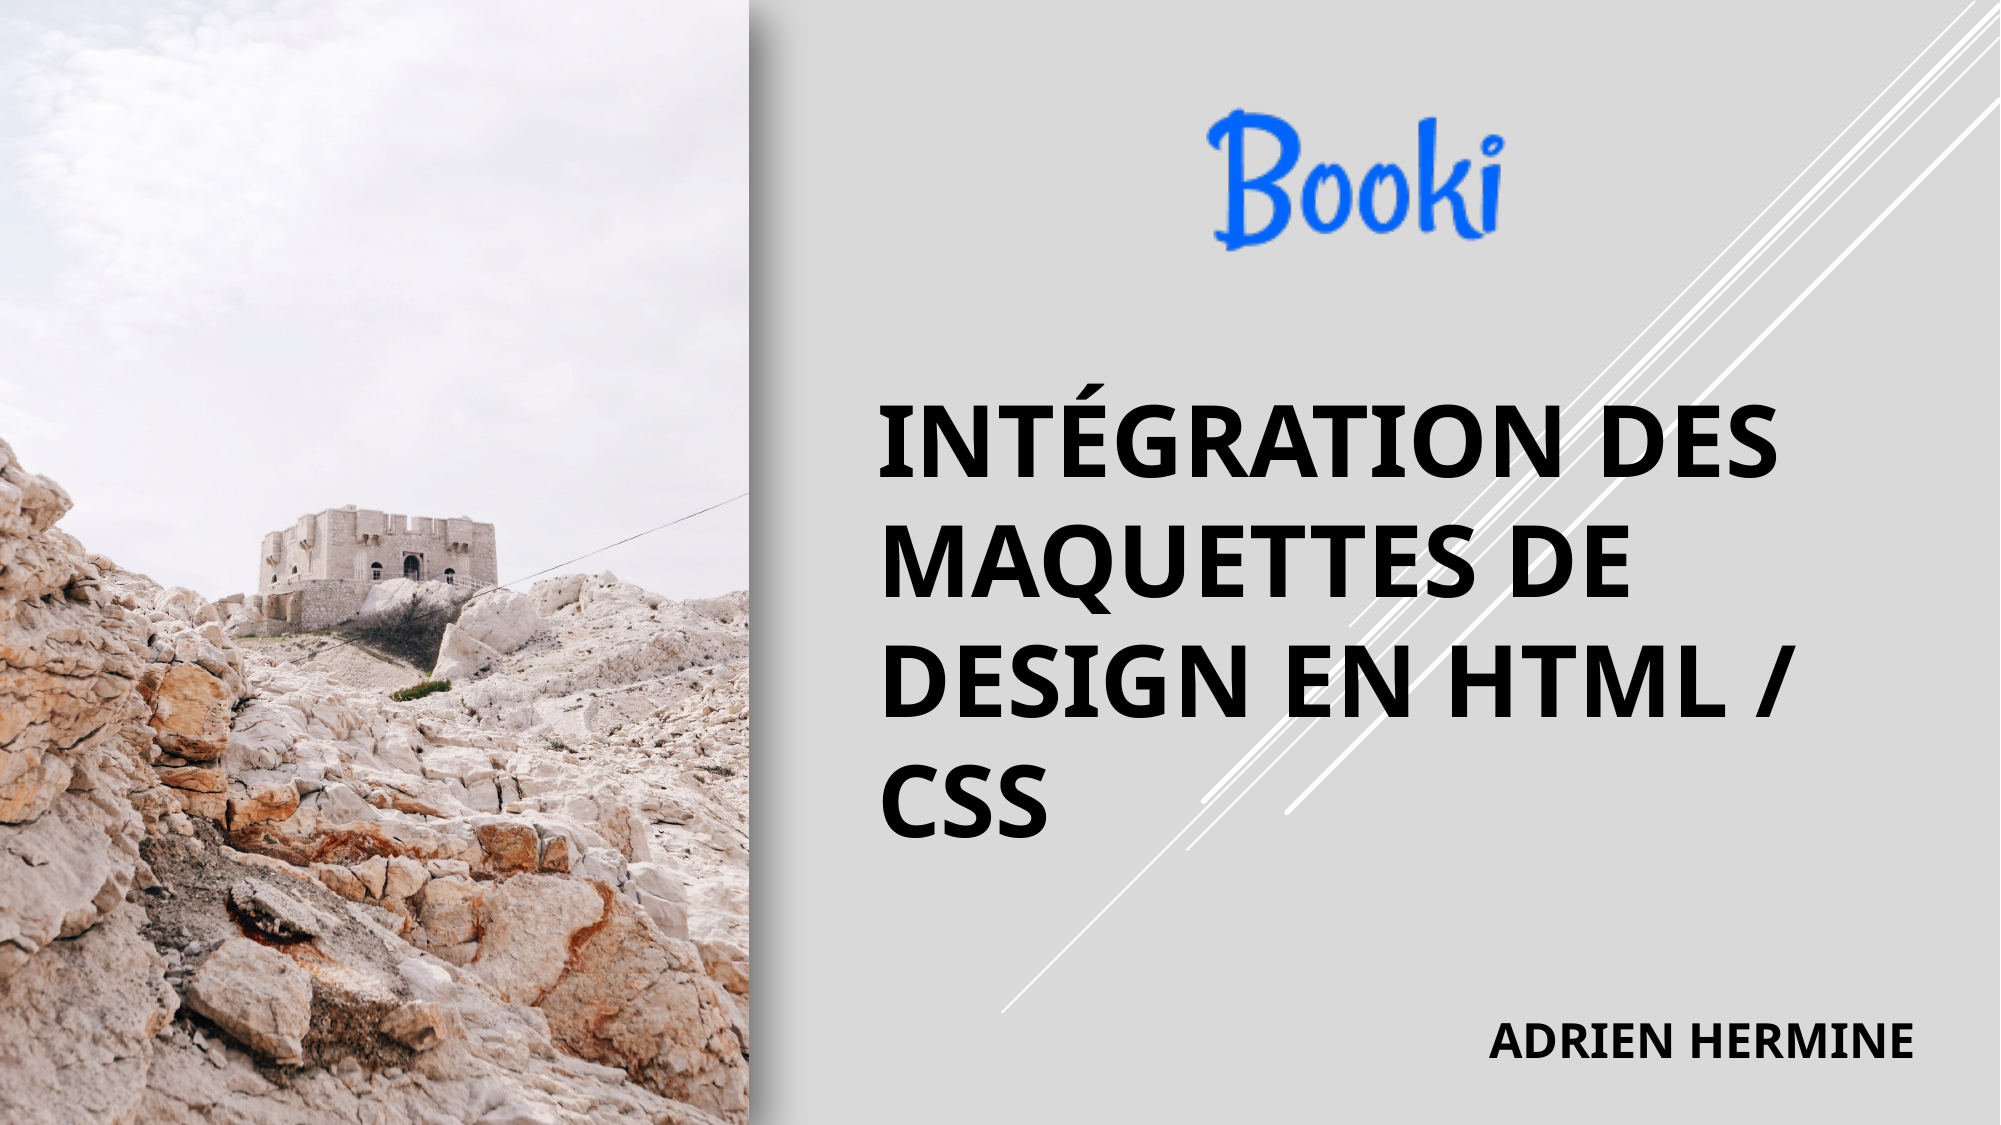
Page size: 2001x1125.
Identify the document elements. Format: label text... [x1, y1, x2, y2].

subtitle ADRIEN HERMINE [1468, 1002, 1932, 1079]
picture [0, 0, 749, 1125]
title Intégration des maquettes de design en HTML / CSS [862, 260, 1888, 865]
picture [1205, 69, 1676, 291]
